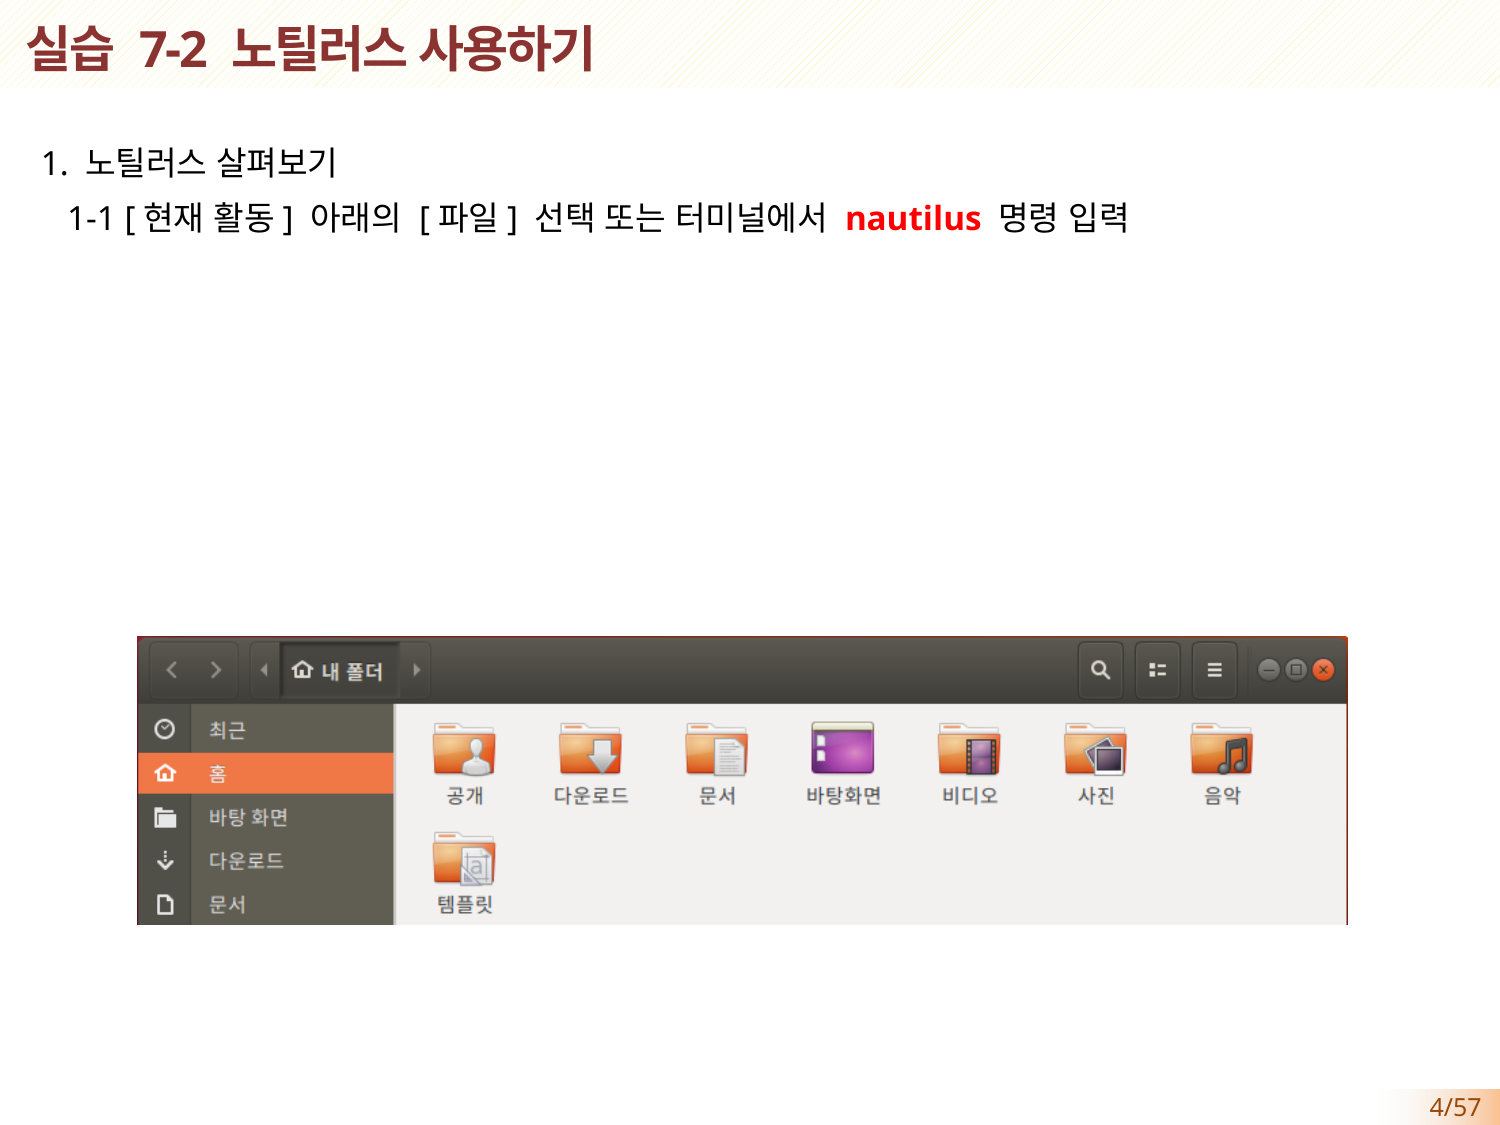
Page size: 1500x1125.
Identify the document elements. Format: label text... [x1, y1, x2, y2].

title 실습 7-2 노틸러스 사용하기 [10, 8, 1288, 87]
list 1. 노틸러스 살펴보기 1-1 [현재 활동] 아래의 [파일] 선택 또는 터미널에서 nautilus 명령 입력 [10, 126, 1481, 1125]
picture [136, 635, 1349, 926]
